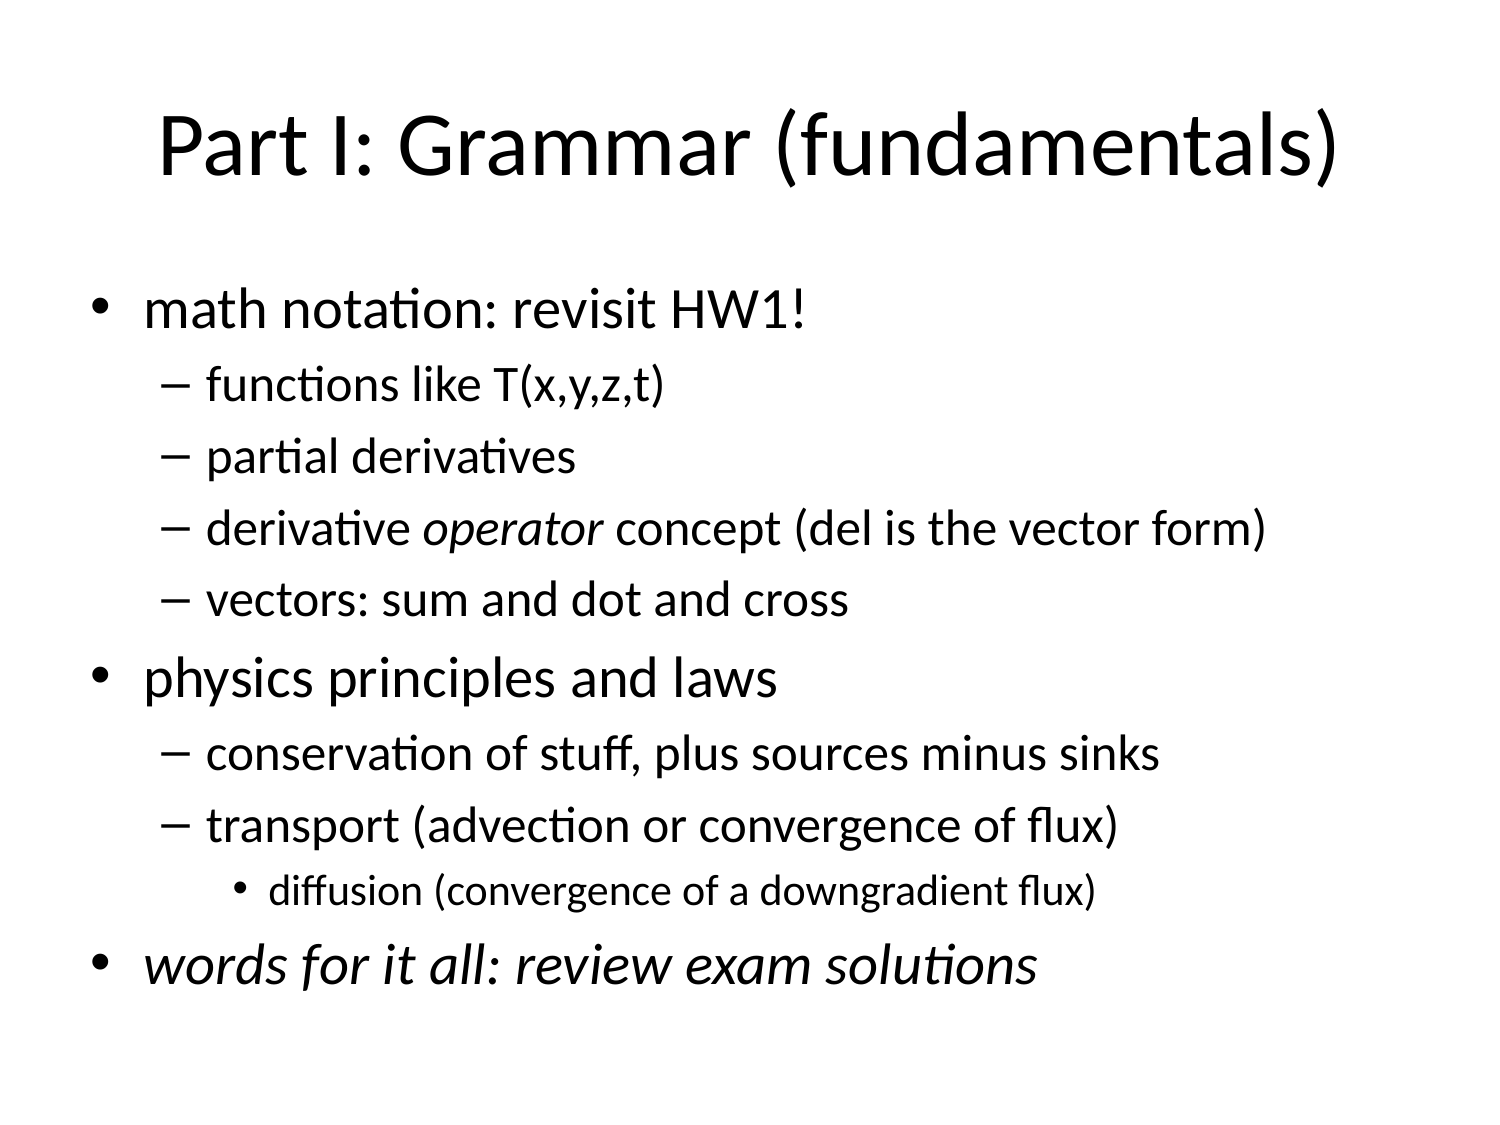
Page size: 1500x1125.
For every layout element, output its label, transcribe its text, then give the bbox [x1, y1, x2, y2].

title Part I: Grammar (fundamentals) [75, 45, 1425, 233]
list math notation: revisit HW1! functions like T(x,y,z,t) partial derivatives derivative operator concept (del is the vector form) vectors: sum and dot and cross physics principles and laws conservation of stuff, plus sources minus sinks transport (advection or convergence of flux) diffusion (convergence of a downgradient flux) words for it all: review exam solutions [75, 262, 1425, 1005]
